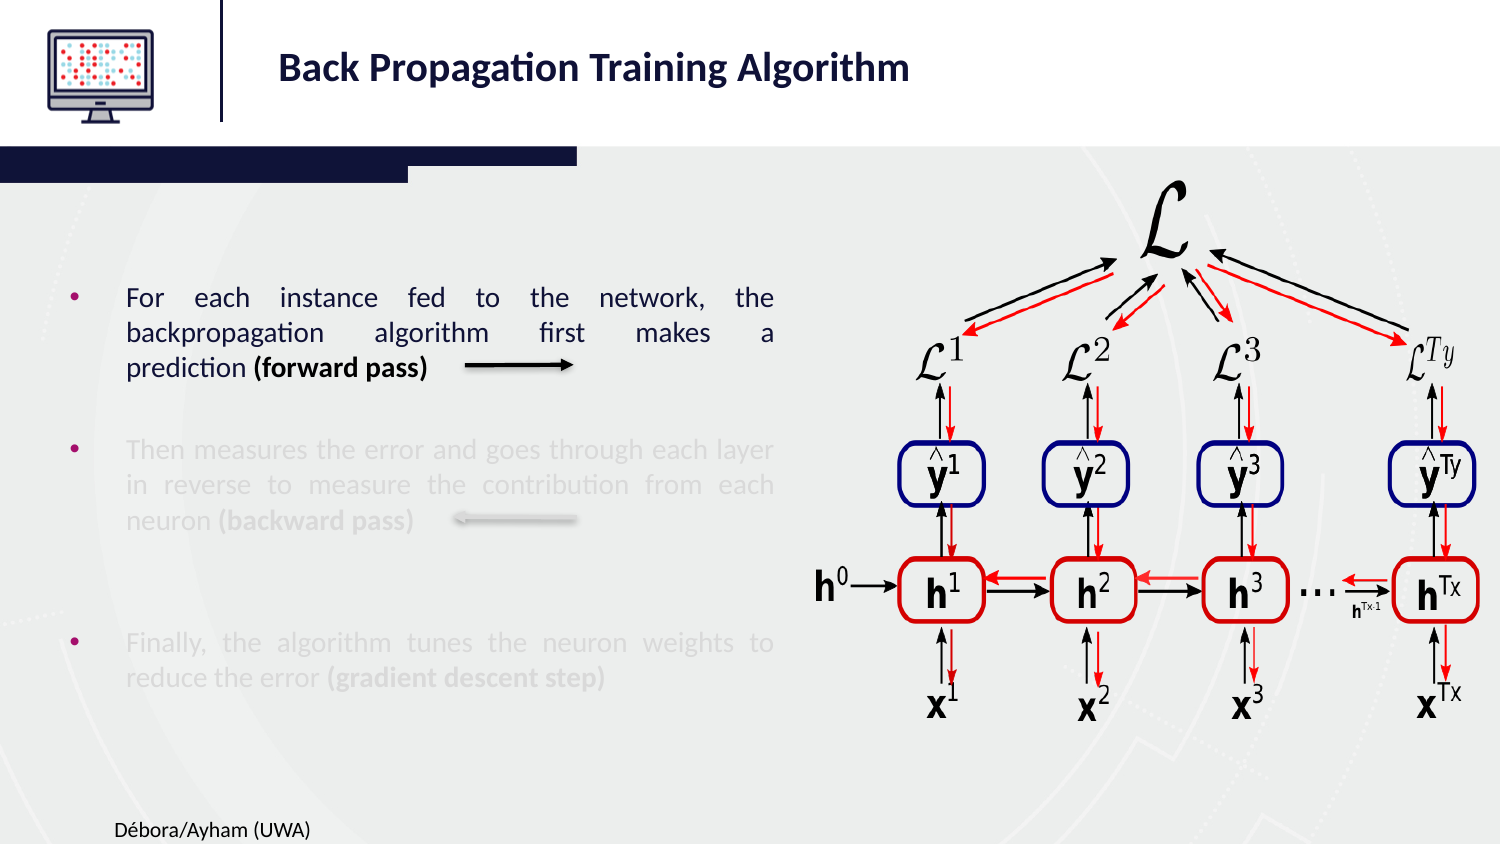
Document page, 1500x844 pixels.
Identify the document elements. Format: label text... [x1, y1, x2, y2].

list For each instance fed to the network, the backpropagation algorithm first makes a prediction (forward pass) Then measures the error and goes through each layer in reverse to measure the contribution from each neuron (backward pass) Finally, the algorithm tunes the neuron weights to reduce the error (gradient descent step) [54, 271, 790, 719]
picture [0, 0, 1500, 844]
text_box Débora/Ayham (UWA) [99, 808, 1240, 844]
list Back Propagation Training Algorithm [263, 32, 1404, 106]
